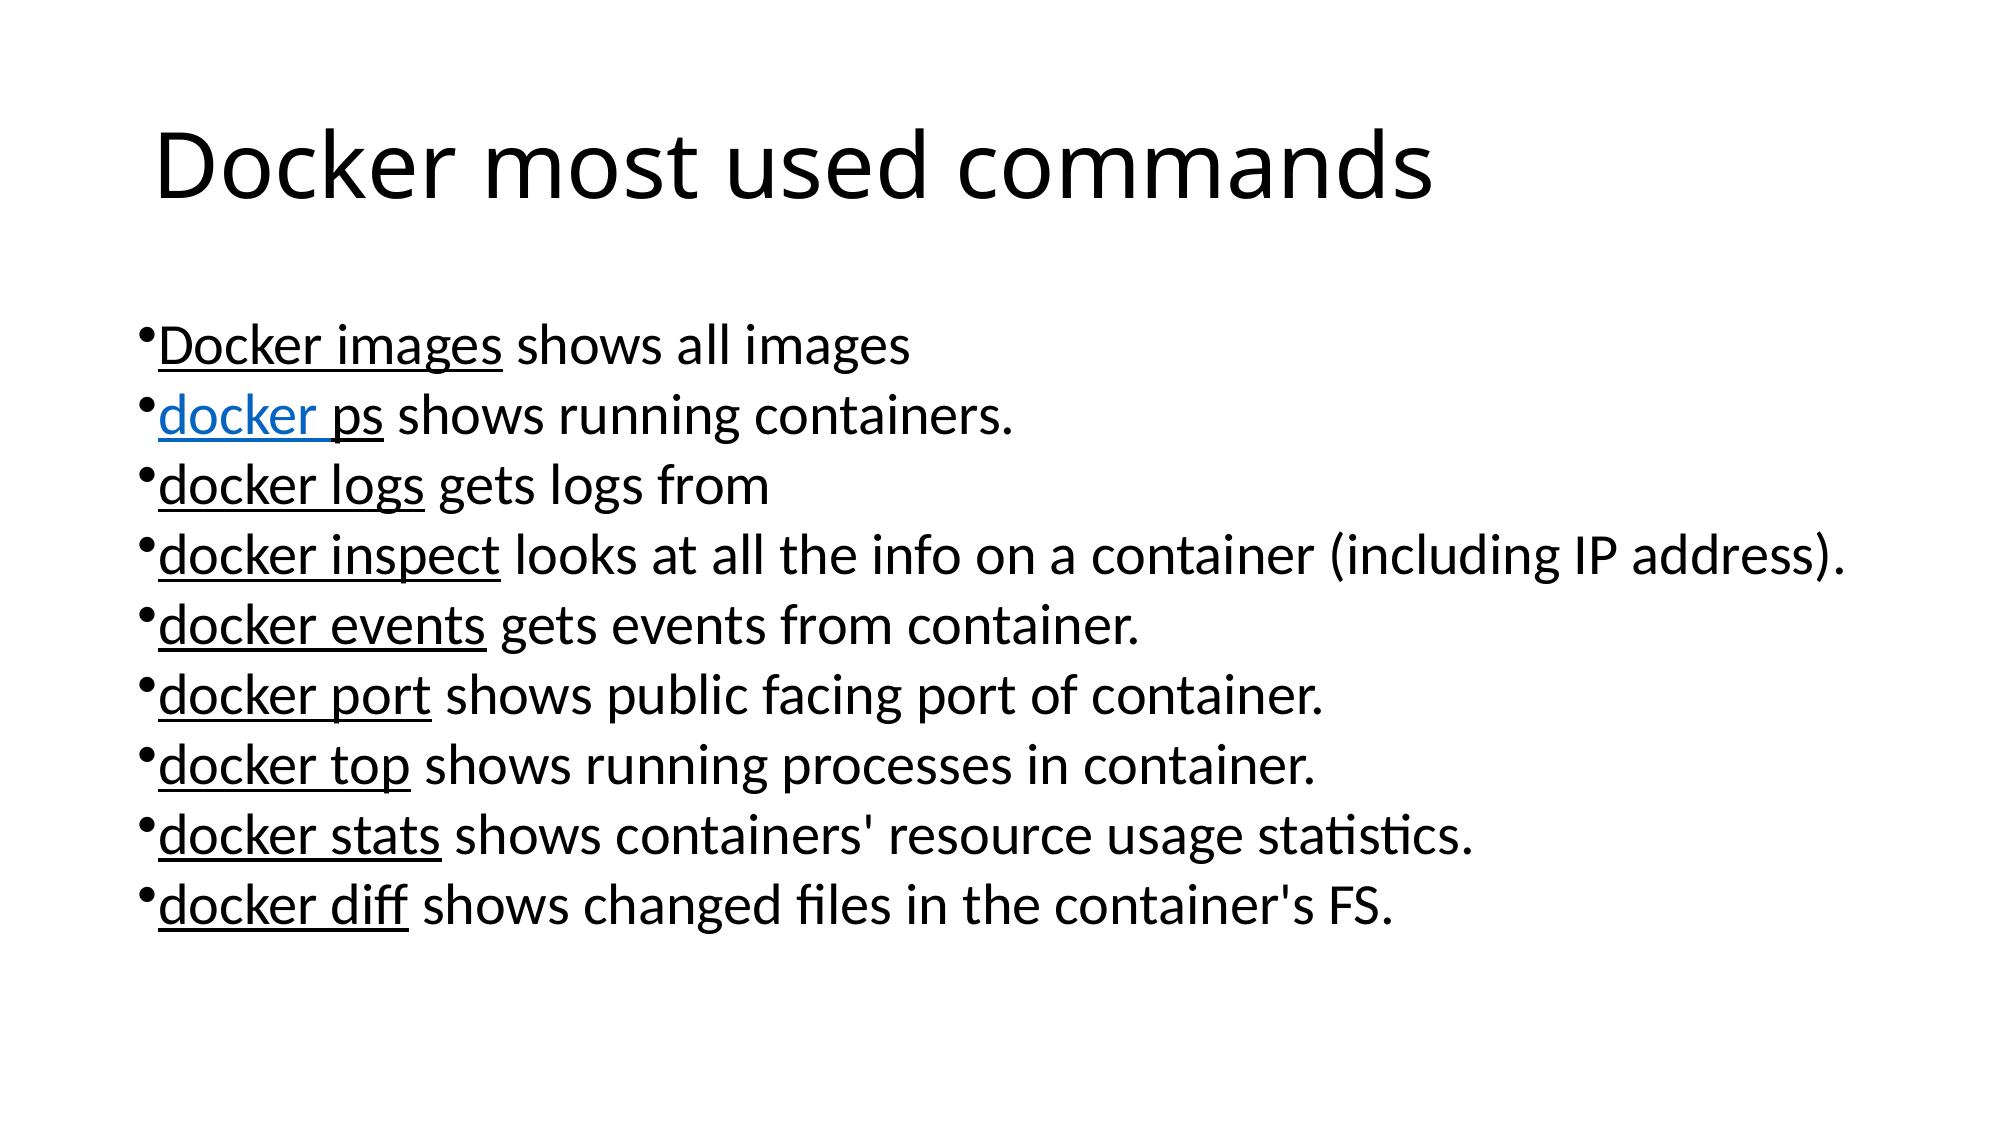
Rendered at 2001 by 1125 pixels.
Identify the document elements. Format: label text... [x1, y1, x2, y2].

list Docker images shows all images docker ps shows running containers. docker logs gets logs from docker inspect looks at all the info on a container (including IP address). docker events gets events from container. docker port shows public facing port of container. docker top shows running processes in container. docker stats shows containers' resource usage statistics. docker diff shows changed files in the container's FS. [137, 306, 1877, 1007]
title Docker most used commands [137, 59, 1863, 278]
